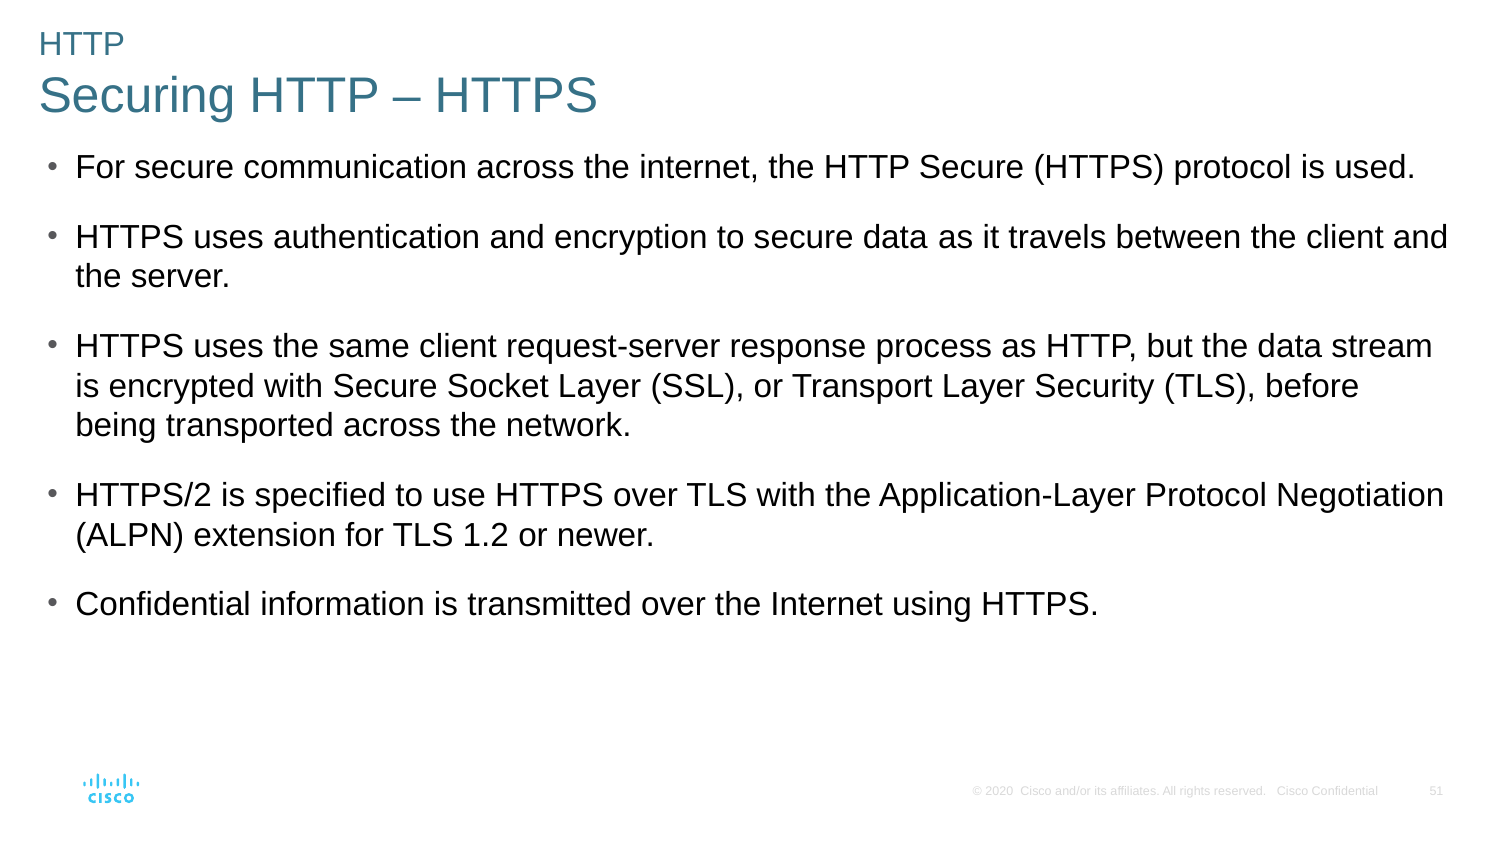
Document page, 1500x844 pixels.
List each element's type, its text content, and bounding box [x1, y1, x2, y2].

list For secure communication across the internet, the HTTP Secure (HTTPS) protocol is used. HTTPS uses authentication and encryption to secure data as it travels between the client and the server. HTTPS uses the same client request-server response process as HTTP, but the data stream is encrypted with Secure Socket Layer (SSL), or Transport Layer Security (TLS), before being transported across the network. HTTPS/2 is specified to use HTTPS over TLS with the Application-Layer Protocol Negotiation (ALPN) extension for TLS 1.2 or newer. Confidential information is transmitted over the Internet using HTTPS. [32, 138, 1480, 789]
text_box HTTP Securing HTTP – HTTPS [23, 10, 1500, 135]
